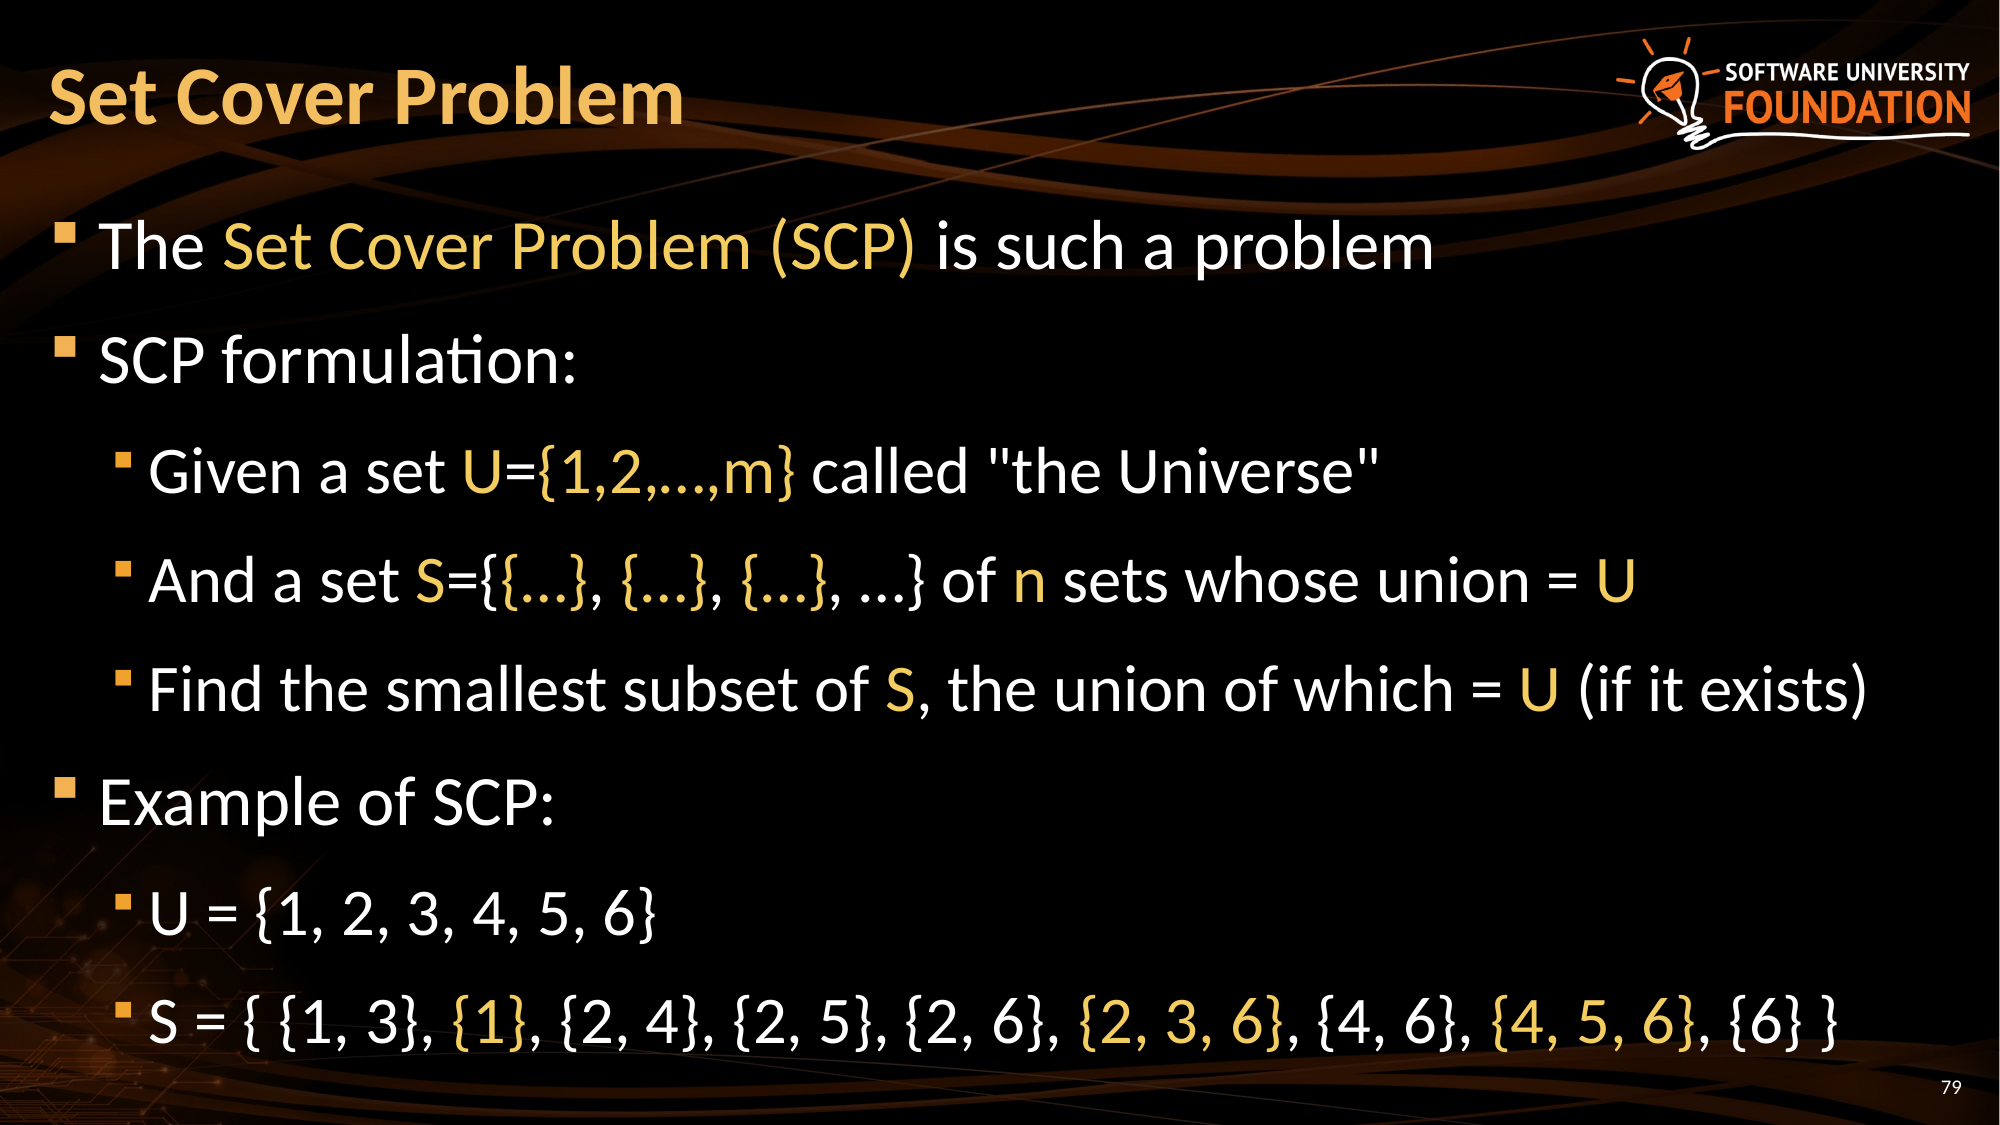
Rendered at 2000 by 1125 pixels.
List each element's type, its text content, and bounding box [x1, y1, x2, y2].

list The Set Cover Problem (SCP) is such a problem SCP formulation: Given a set U={1,2,…,m} called "the Universe" And a set S={{…}, {…}, {…}, …} of n sets whose union = U Find the smallest subset of S, the union of which = U (if it exists) Example of SCP: U = {1, 2, 3, 4, 5, 6} S = { {1, 3}, {1}, {2, 4}, {2, 5}, {2, 6}, {2, 3, 6}, {4, 6}, {4, 5, 6}, {6} } [31, 188, 1968, 1103]
slide_number 79 [1897, 1070, 1968, 1103]
picture [0, 0, 2000, 1125]
title Set Cover Problem [30, 6, 1602, 189]
